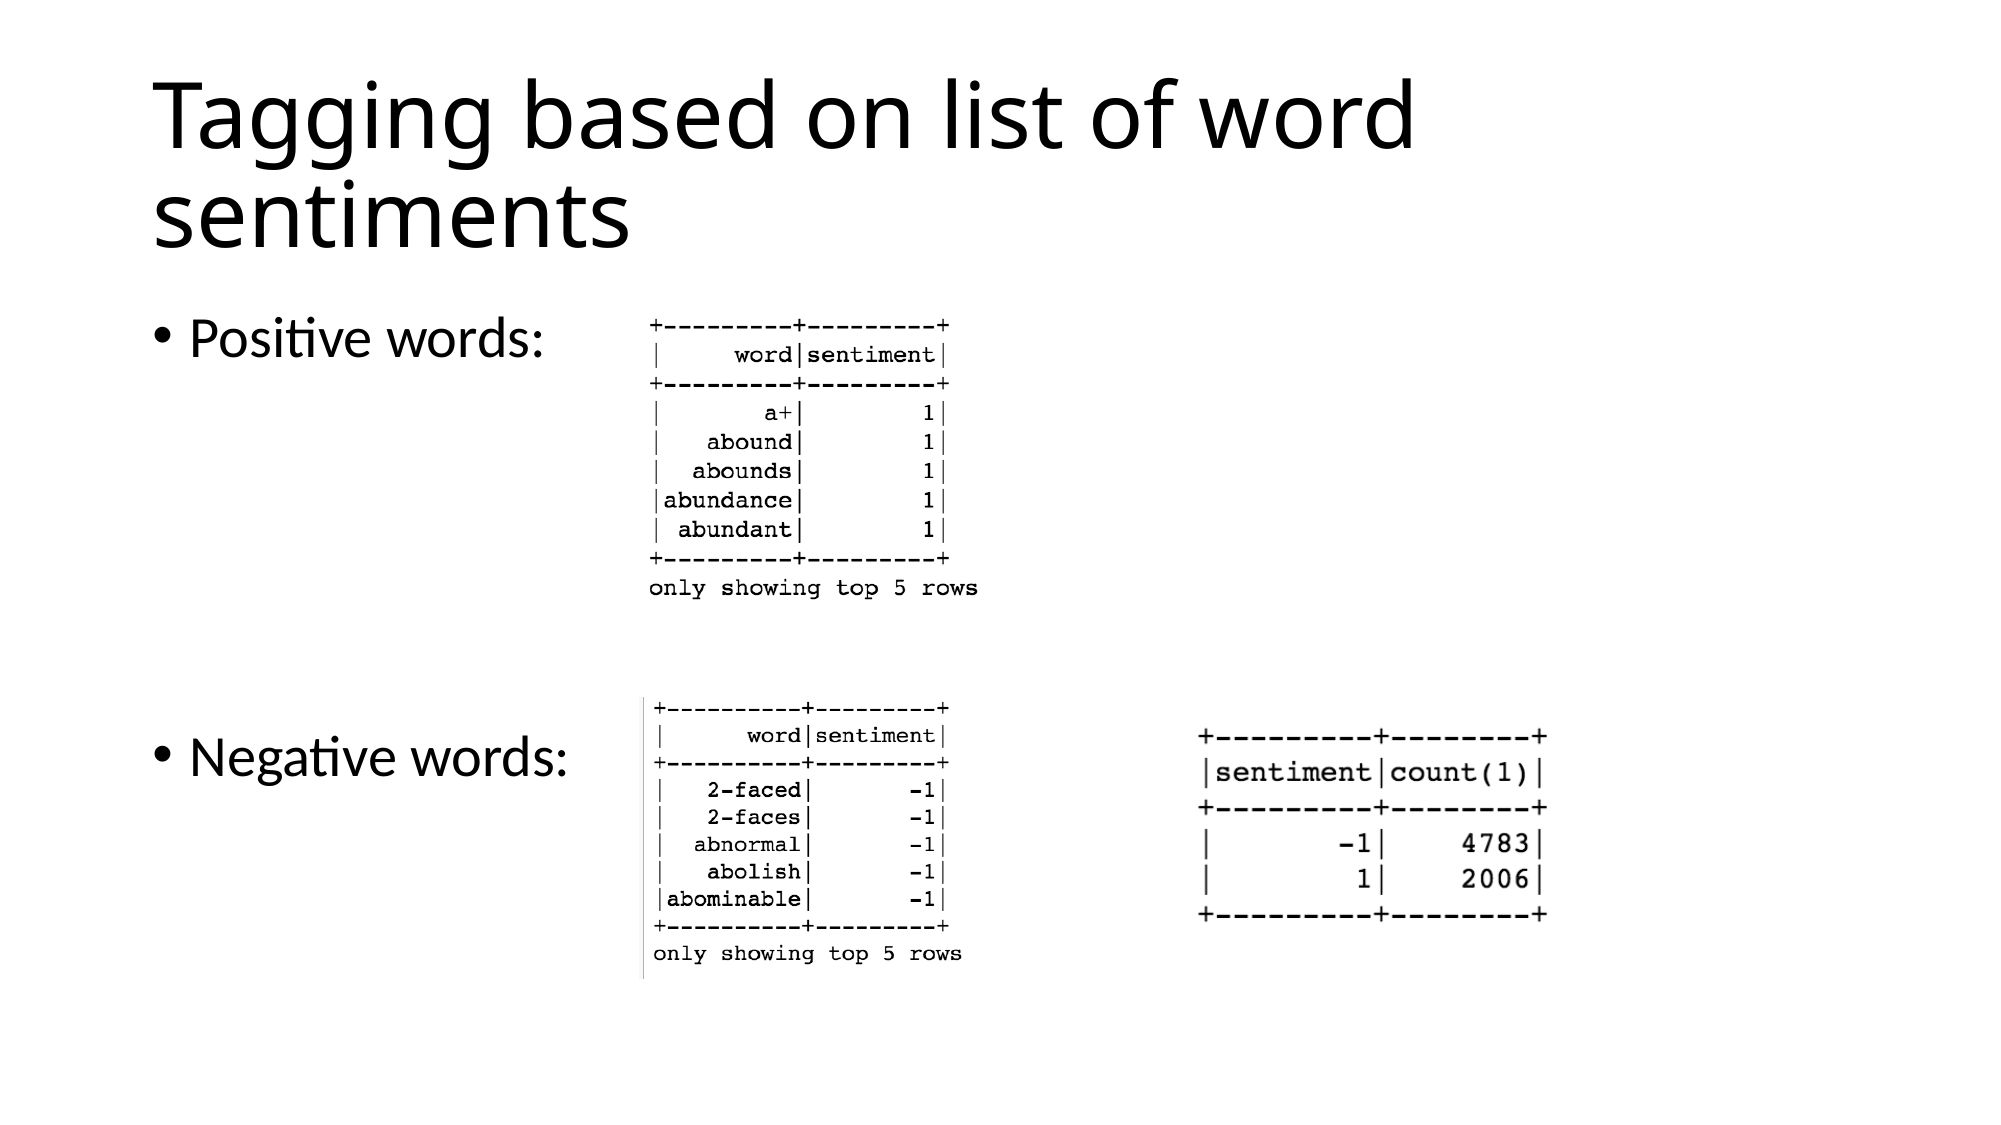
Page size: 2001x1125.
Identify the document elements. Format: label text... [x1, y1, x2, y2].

list Positive words: Negative words: [137, 299, 1863, 1030]
title Tagging based on list of word sentiments [137, 59, 1863, 278]
picture [639, 697, 971, 979]
picture [1192, 714, 1572, 940]
picture [639, 317, 984, 615]
